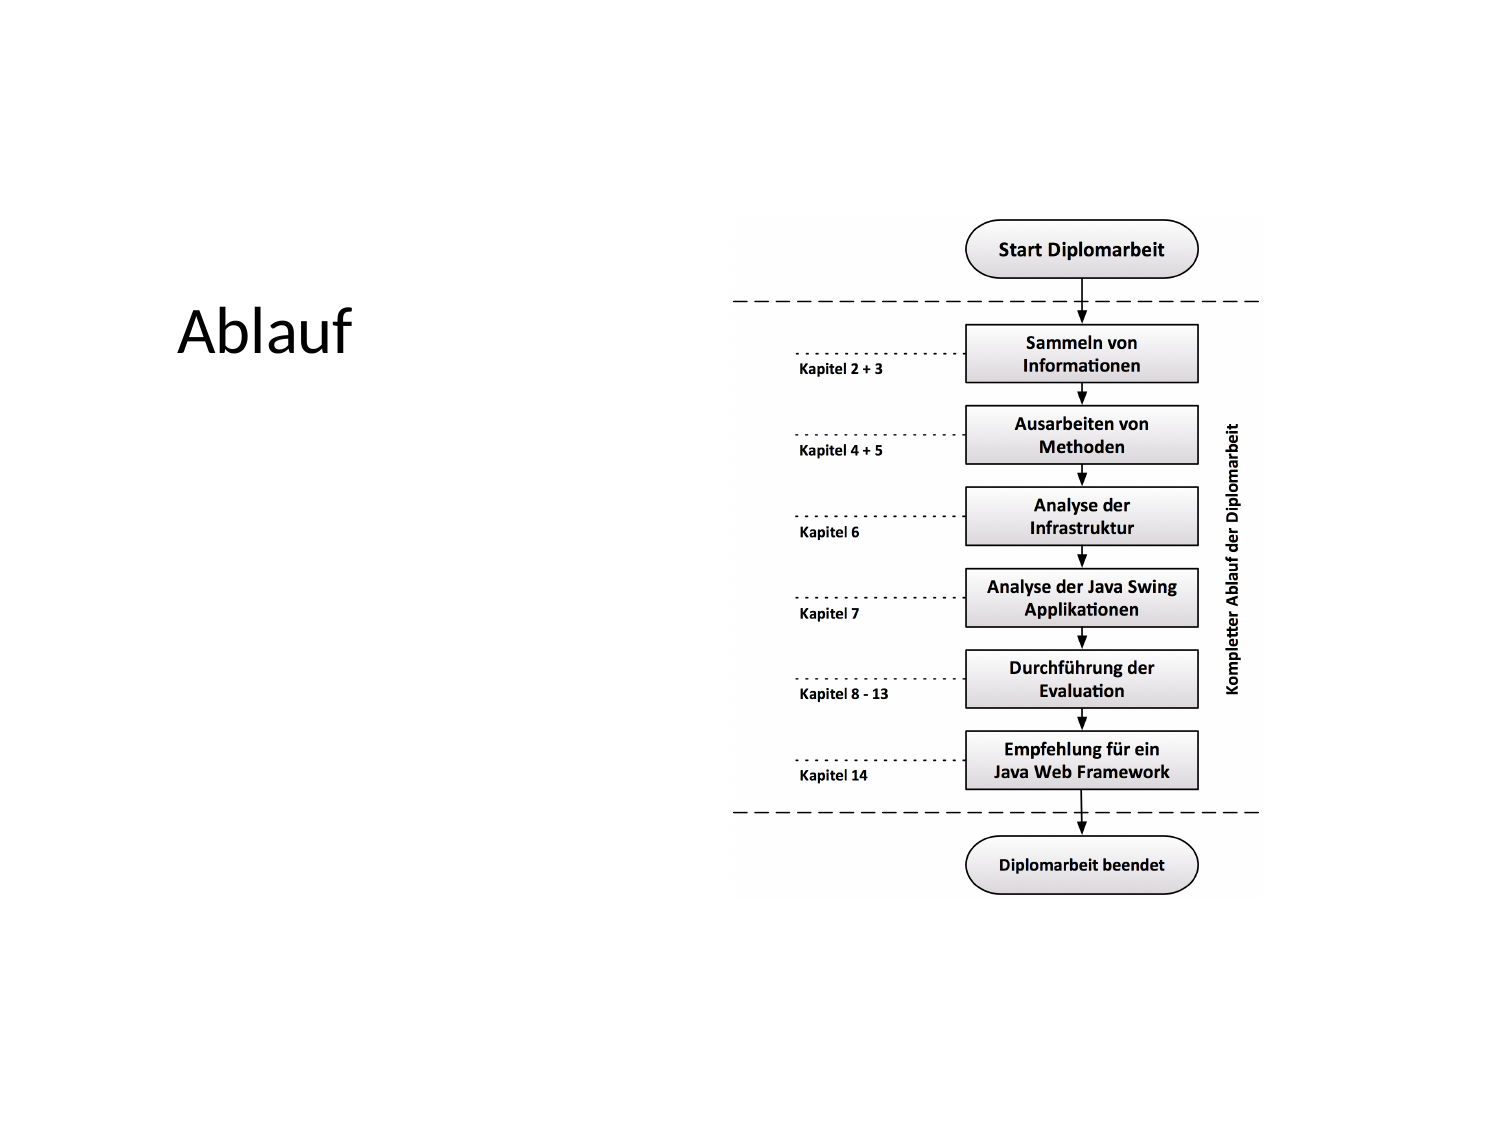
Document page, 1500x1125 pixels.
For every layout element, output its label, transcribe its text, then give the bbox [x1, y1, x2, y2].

text_box Ablauf [162, 279, 723, 374]
picture [728, 216, 1263, 898]
